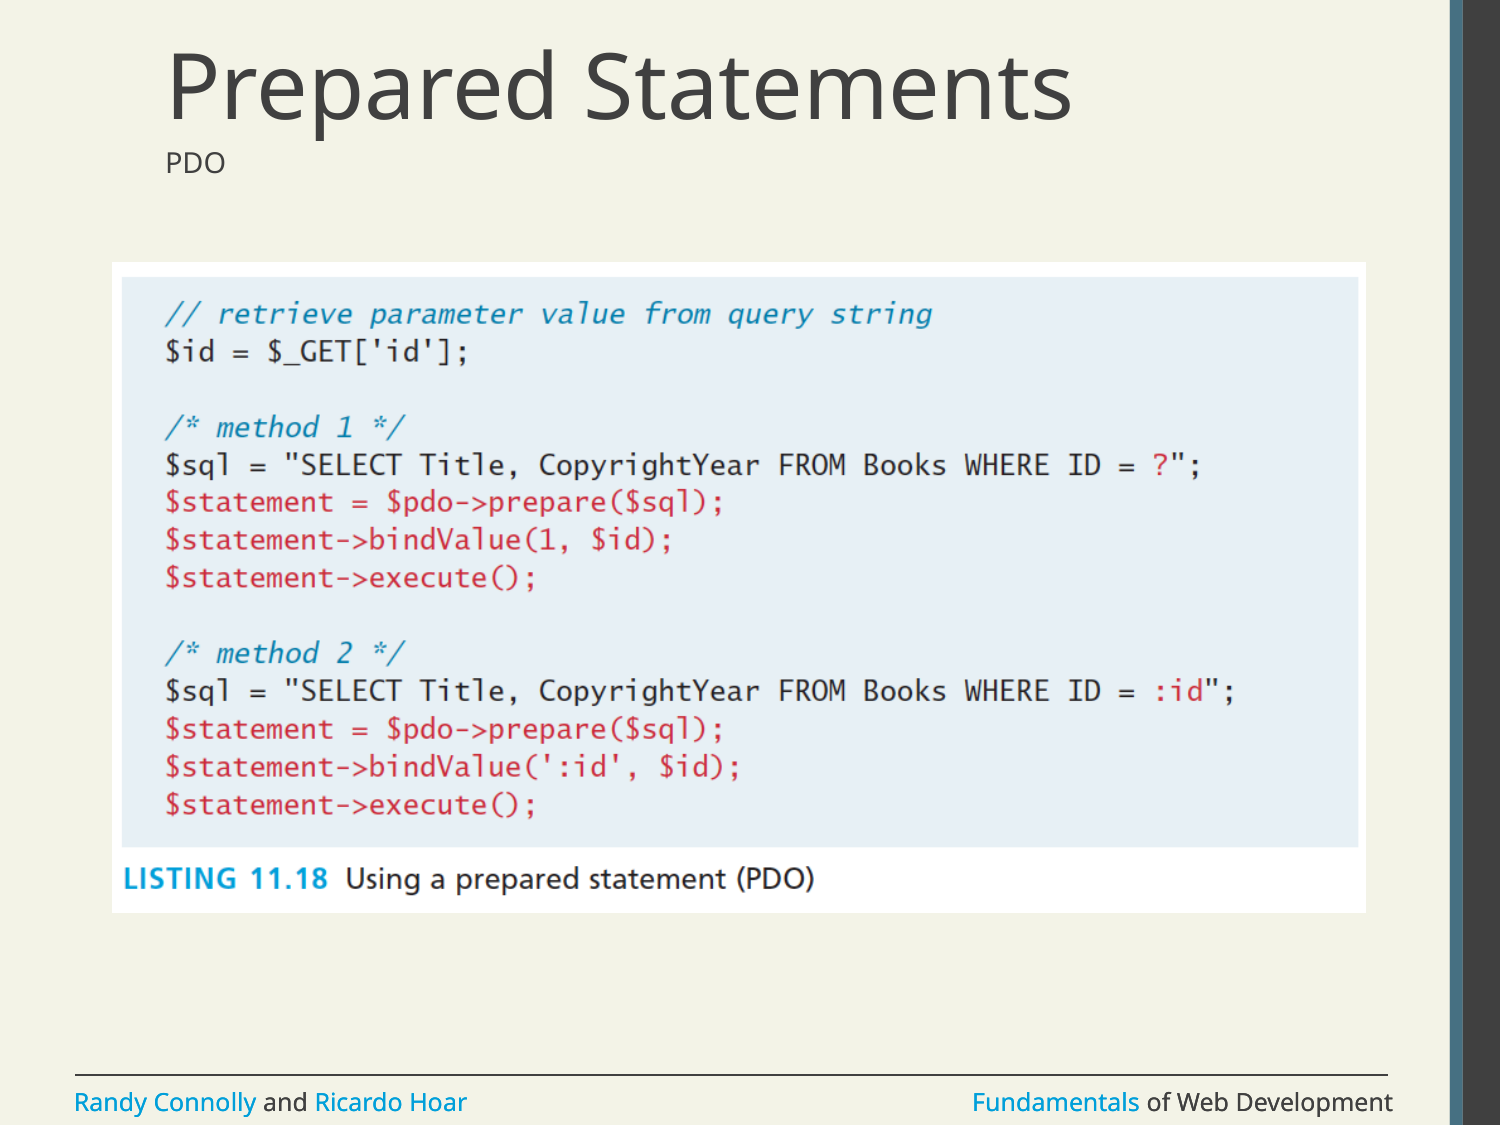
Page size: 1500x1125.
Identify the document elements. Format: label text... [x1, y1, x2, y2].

picture [112, 262, 1367, 913]
title Prepared Statements [150, 20, 1425, 188]
list PDO [150, 137, 1200, 188]
